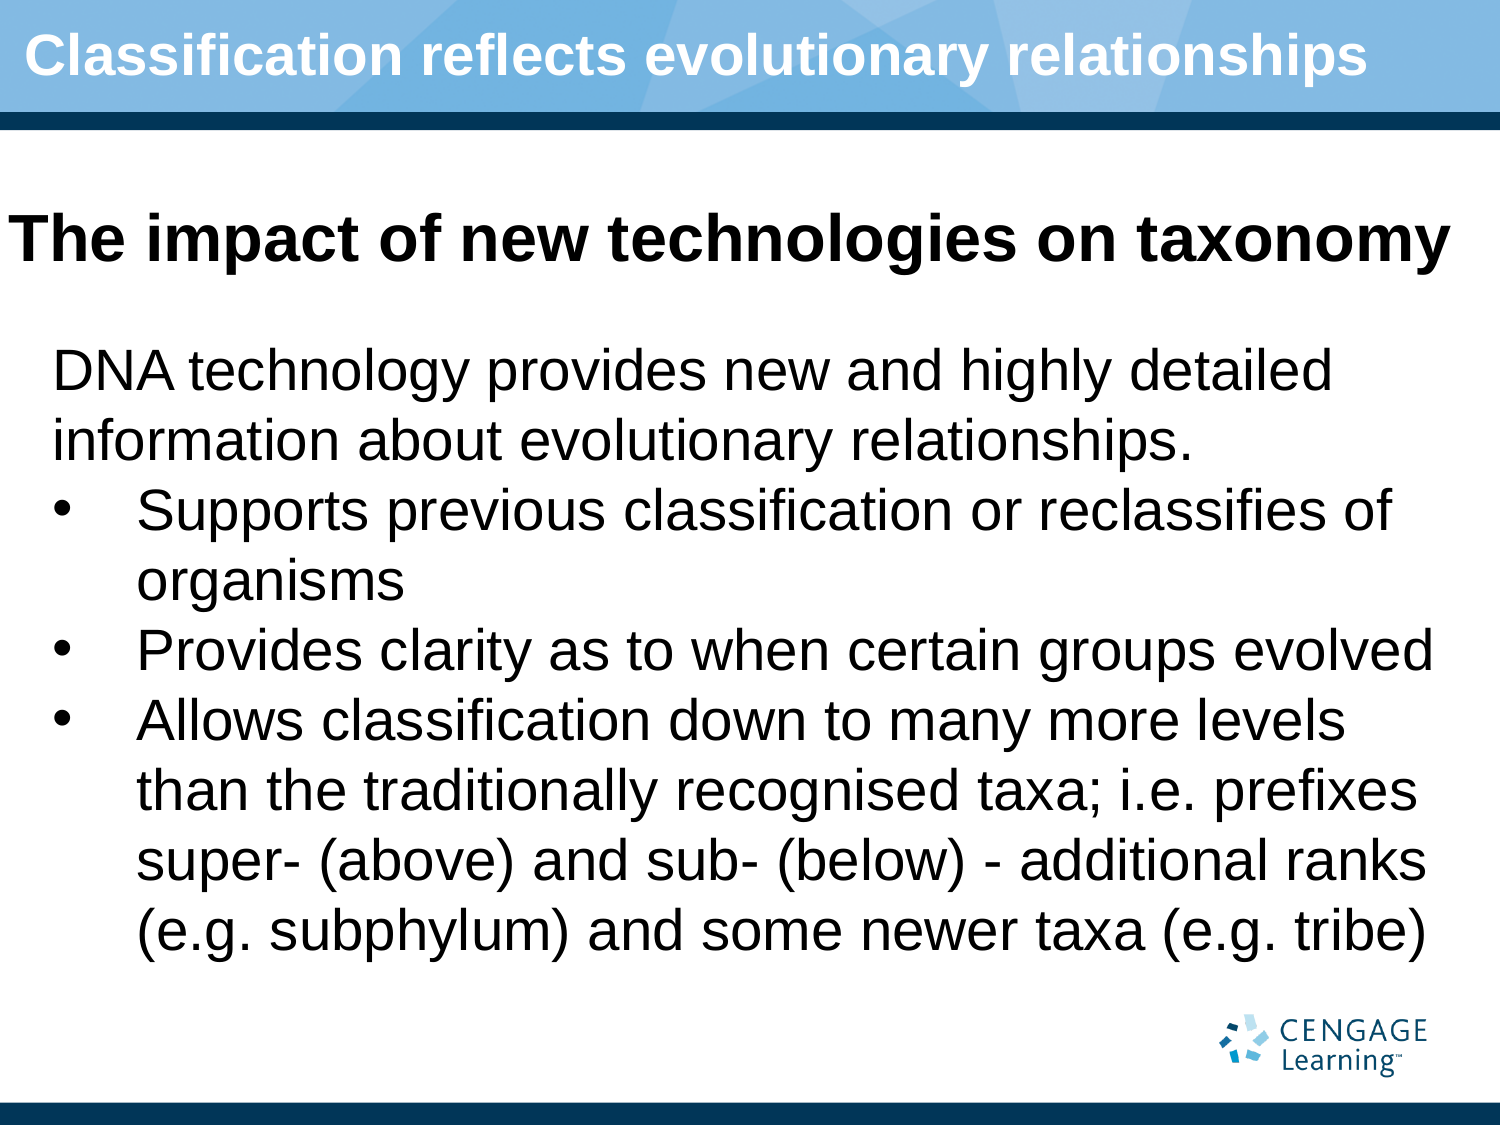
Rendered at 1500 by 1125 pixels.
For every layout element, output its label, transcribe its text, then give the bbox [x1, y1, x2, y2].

text_box The impact of new technologies on taxonomy [0, 187, 1500, 283]
picture [0, 0, 1500, 112]
text_box DNA technology provides new and highly detailed information about evolutionary relationships. Supports previous classification or reclassifies of organisms Provides clarity as to when certain groups evolved Allows classification down to many more levels than the traditionally recognised taxa; i.e. prefixes super- (above) and sub- (below) - additional ranks (e.g. subphylum) and some newer taxa (e.g. tribe) [37, 324, 1463, 1125]
title Classification reflects evolutionary relationships [24, 24, 1463, 101]
